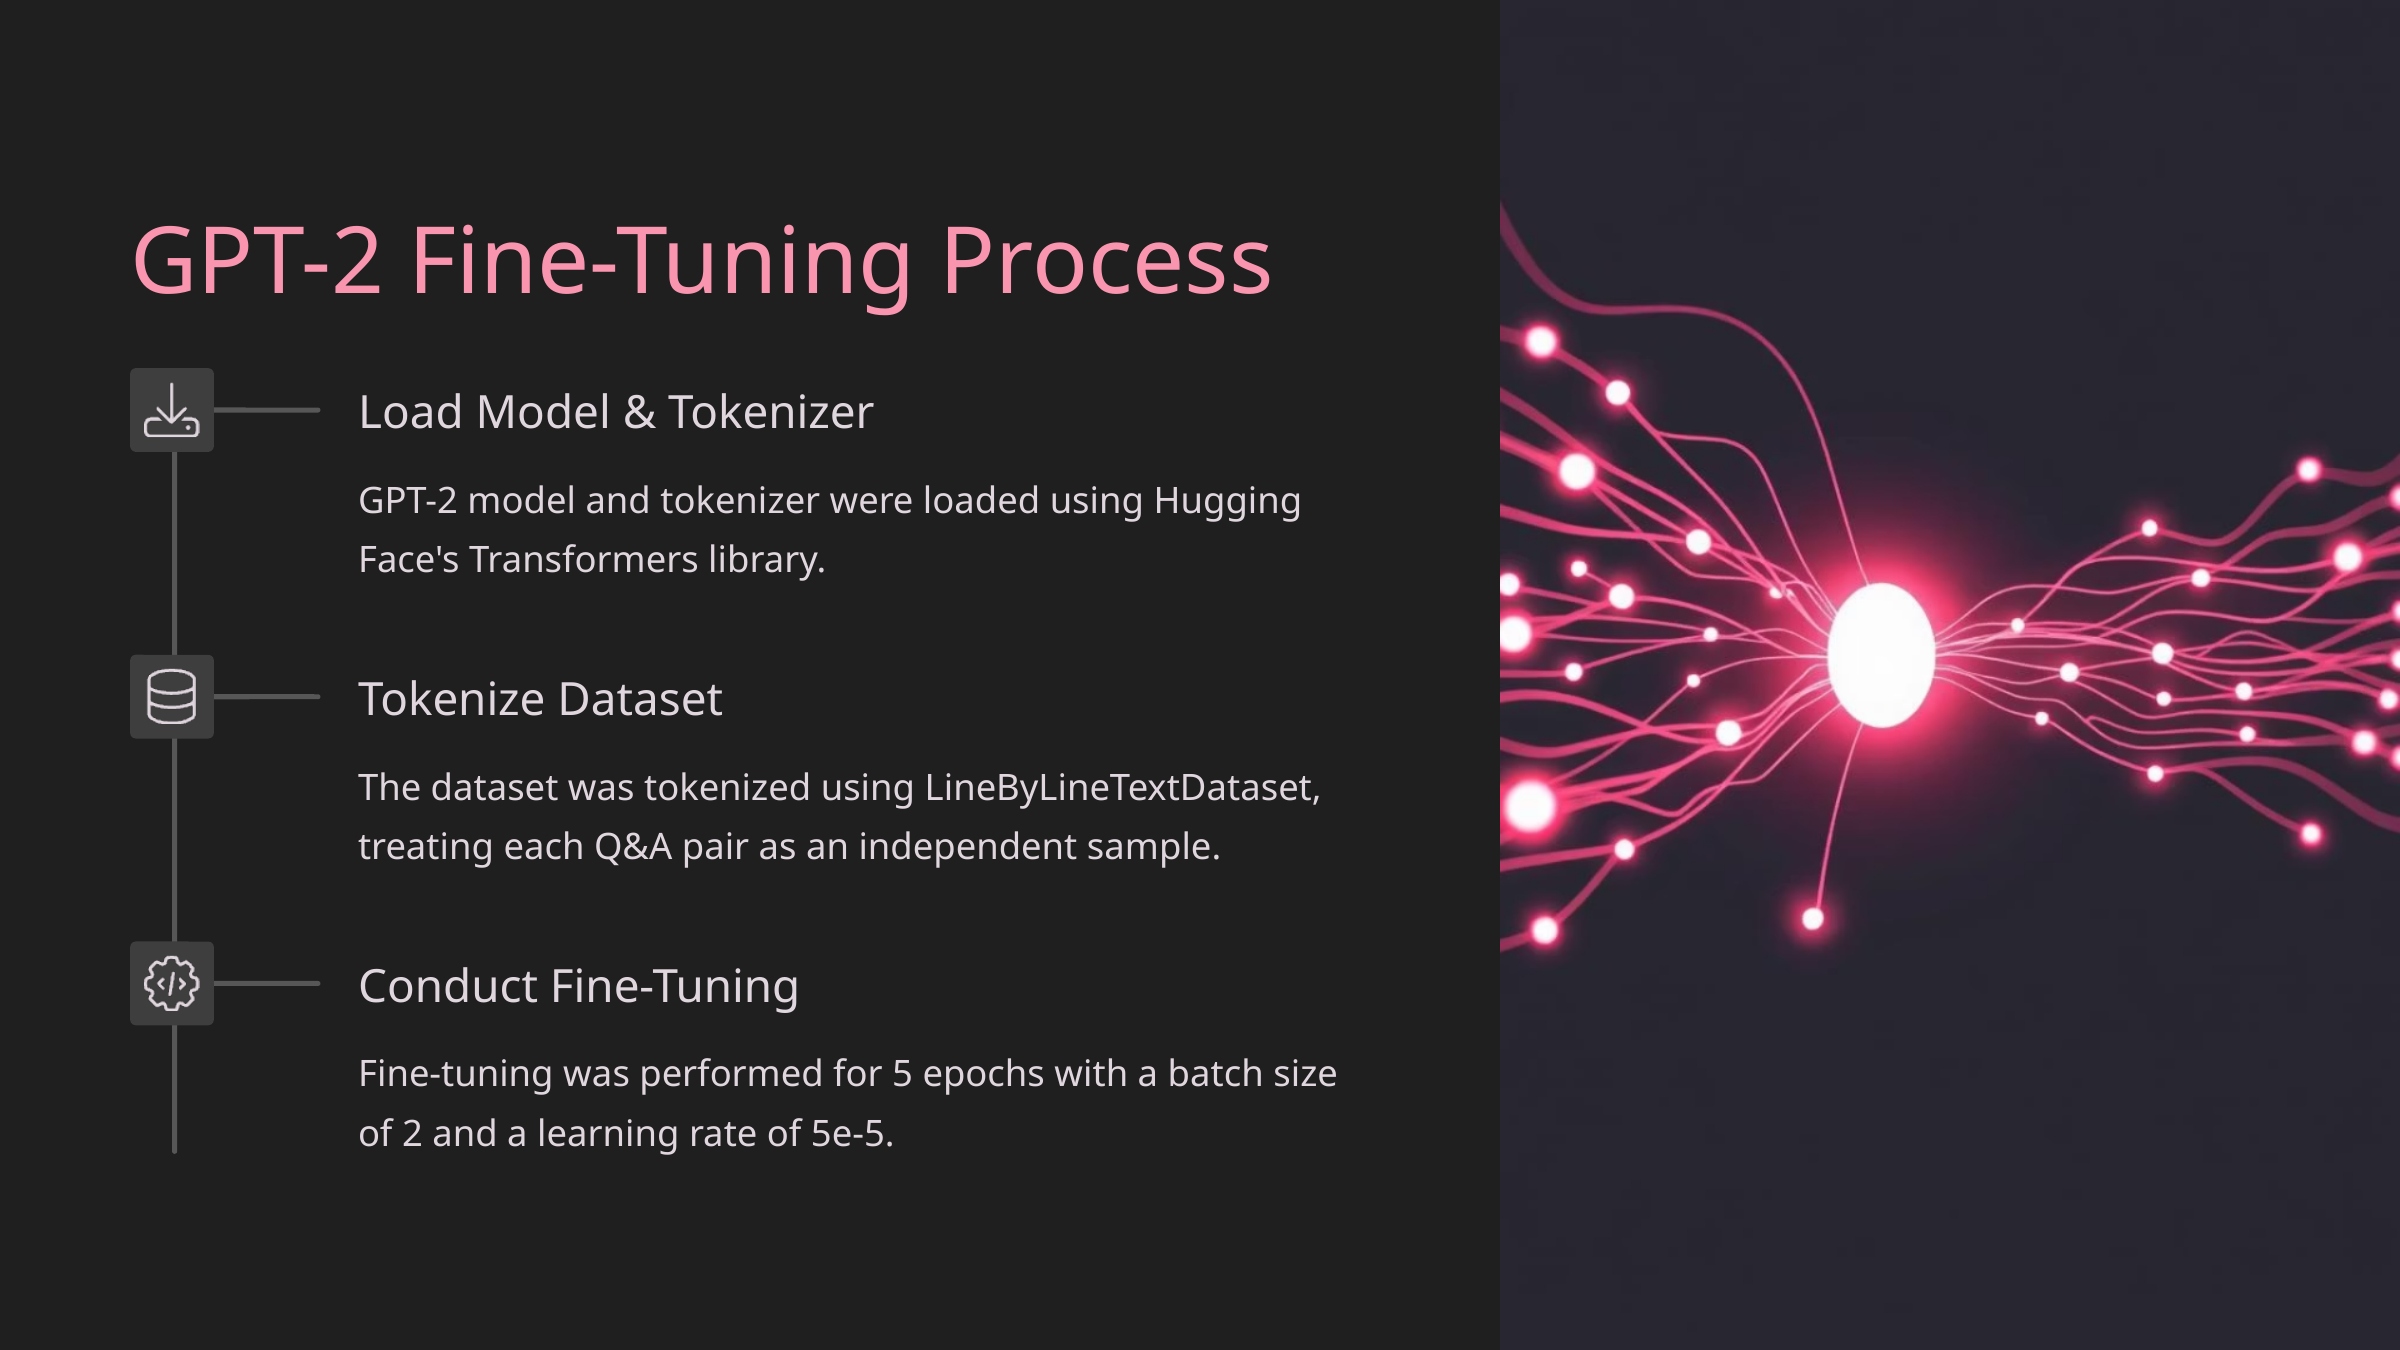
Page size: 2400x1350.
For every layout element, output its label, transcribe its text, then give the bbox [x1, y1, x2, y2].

text_box The dataset was tokenized using LineByLineTextDataset, treating each Q&A pair as an independent sample. [358, 748, 1370, 868]
picture [144, 948, 200, 1019]
text_box Conduct Fine-Tuning [358, 954, 824, 1013]
text_box Load Model & Tokenizer [358, 380, 824, 439]
text_box [214, 980, 321, 986]
text_box Fine-tuning was performed for 5 epochs with a batch size of 2 and a learning rate of 5e-5. [358, 1034, 1370, 1154]
text_box [214, 407, 321, 413]
text_box [172, 452, 178, 654]
text_box [130, 941, 214, 1026]
text_box [130, 368, 214, 452]
text_box [214, 694, 321, 700]
text_box GPT-2 model and tokenizer were loaded using Hugging Face's Transformers library. [358, 461, 1370, 581]
text_box [172, 1026, 178, 1154]
text_box Tokenize Dataset [358, 667, 824, 726]
picture [1499, 0, 2400, 1350]
picture [144, 375, 200, 445]
picture [144, 661, 200, 732]
text_box [130, 654, 214, 739]
text_box [172, 739, 178, 941]
text_box GPT-2 Fine-Tuning Process [130, 196, 1103, 313]
